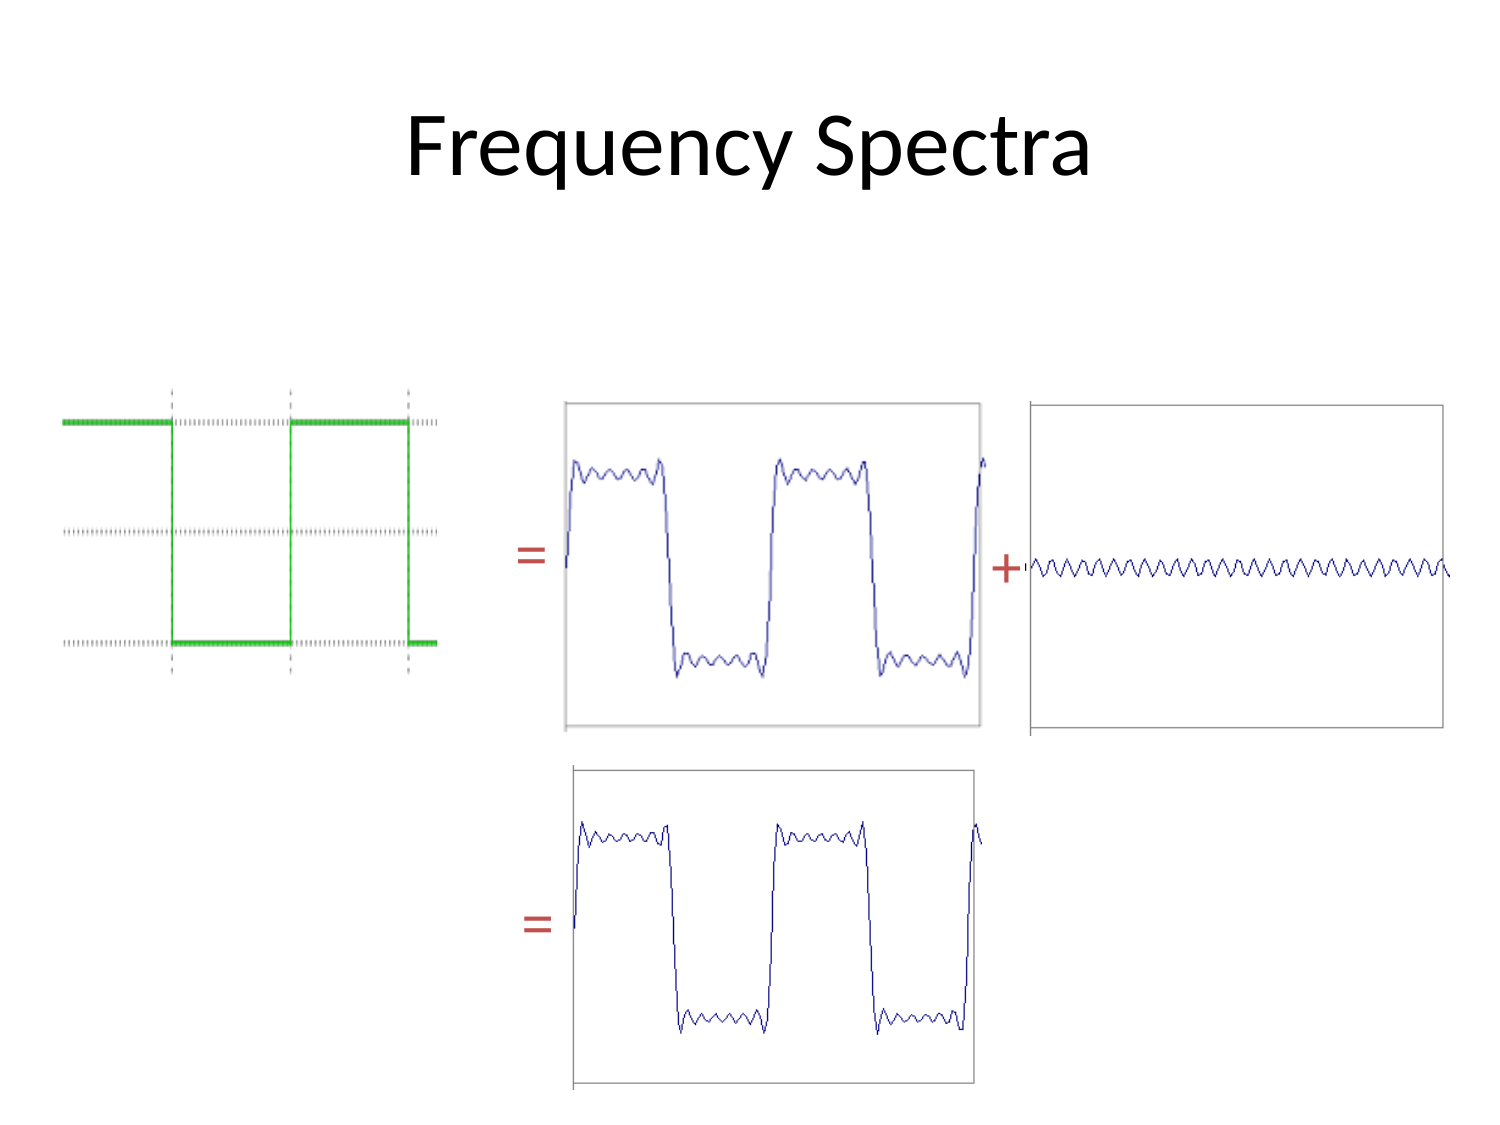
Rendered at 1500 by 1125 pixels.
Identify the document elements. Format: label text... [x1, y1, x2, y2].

text_box = [500, 510, 557, 596]
picture [1024, 400, 1451, 736]
picture [62, 387, 438, 676]
picture [562, 400, 990, 737]
title Frequency Spectra [75, 45, 1425, 233]
text_box = [506, 879, 563, 965]
text_box + [993, 523, 1019, 609]
picture [568, 765, 982, 1090]
